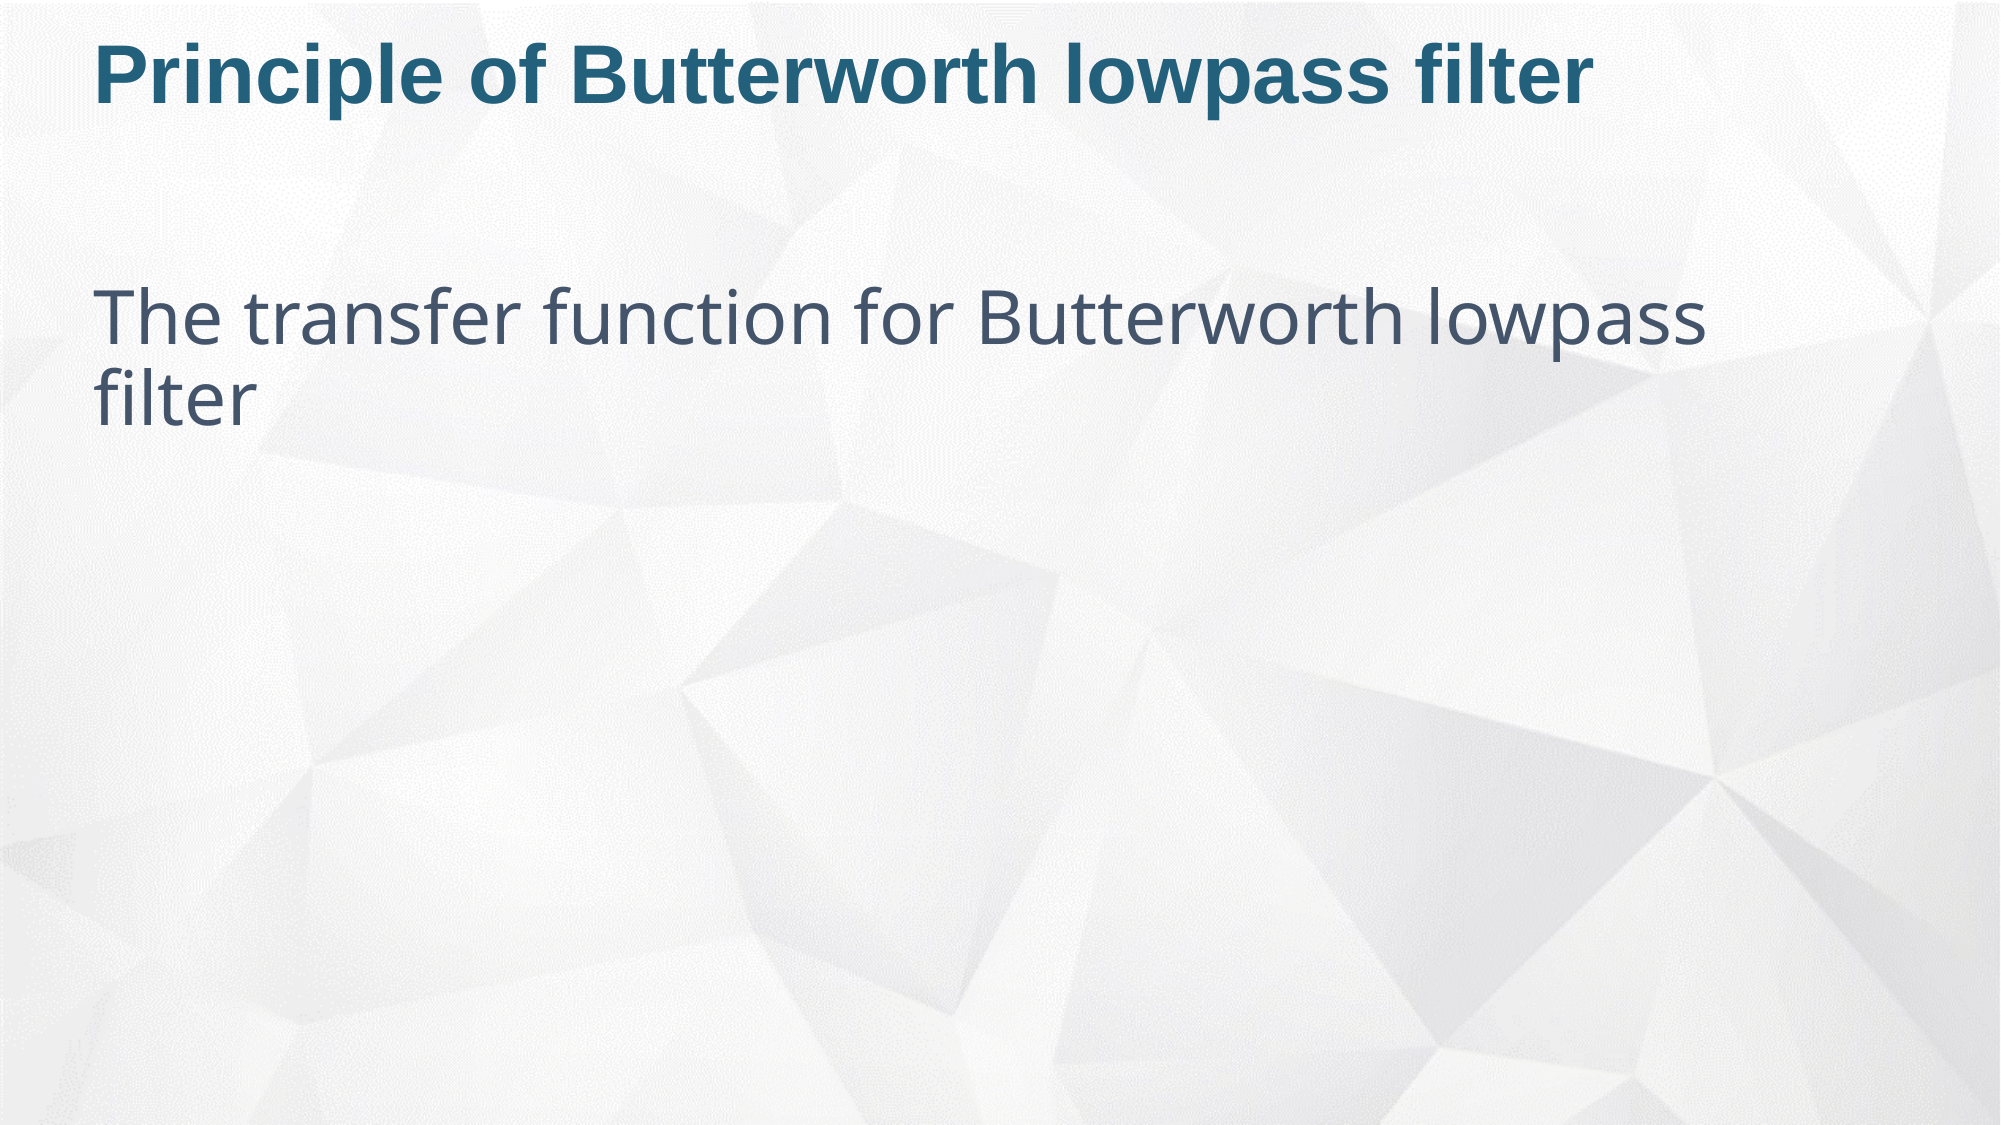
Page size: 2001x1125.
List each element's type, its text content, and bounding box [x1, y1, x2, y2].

text_box The transfer function for Butterworth lowpass filter [78, 272, 1733, 450]
title Principle of Butterworth lowpass filter [78, 0, 1647, 178]
picture [0, 0, 2001, 1125]
